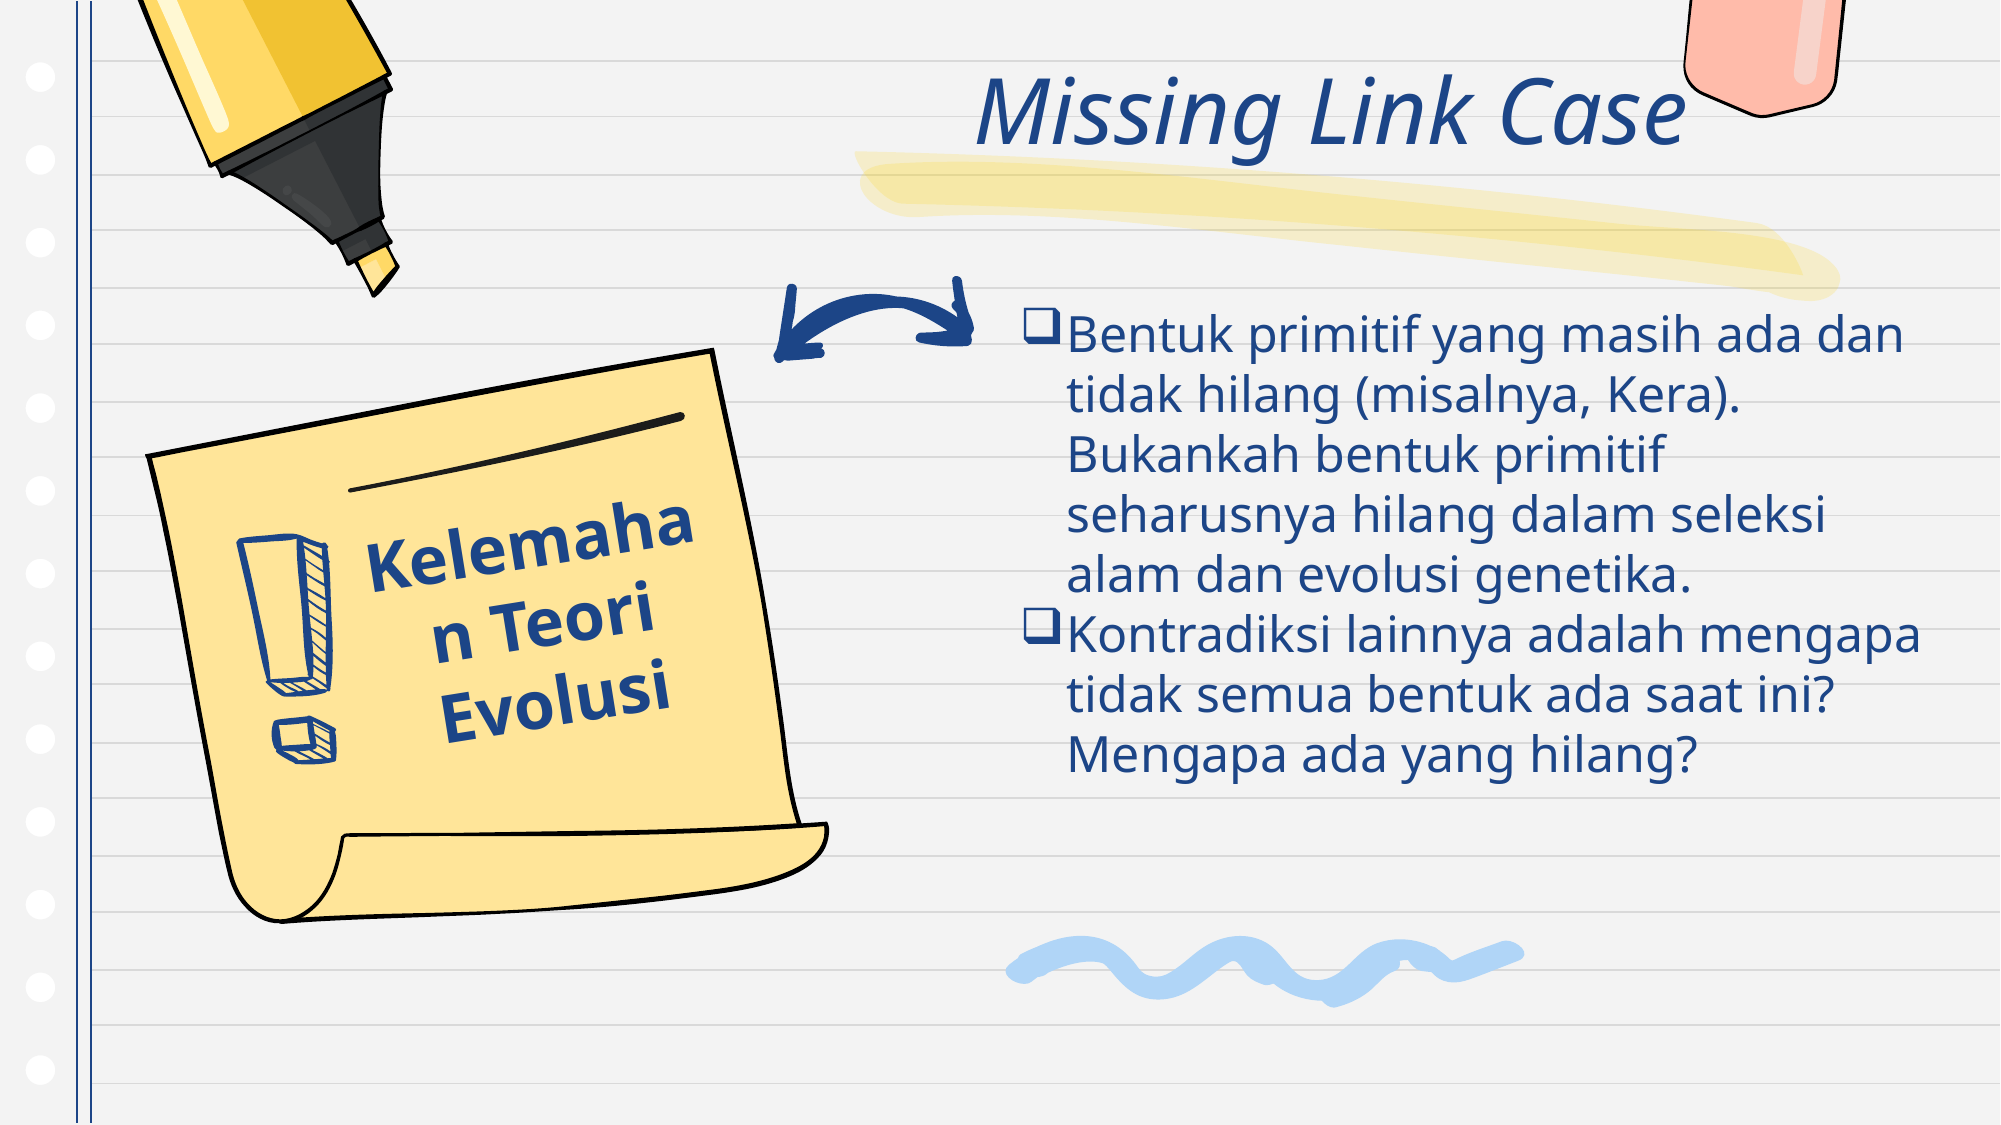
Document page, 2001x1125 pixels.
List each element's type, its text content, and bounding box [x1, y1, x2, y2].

text_box [952, 285, 965, 295]
text_box Bentuk primitif yang masih ada dan tidak hilang (misalnya, Kera). Bukankah bentuk primitif seharusnya hilang dalam seleksi alam dan evolusi genetika. Kontradiksi lainnya adalah mengapa tidak semua bentuk ada saat ini? Mengapa ada yang hilang? [930, 295, 1960, 791]
text_box [773, 283, 930, 363]
text_box Missing Link Case [958, 45, 1961, 170]
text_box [10, 0, 543, 234]
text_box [181, 386, 798, 928]
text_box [999, 936, 1533, 1008]
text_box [834, 165, 1847, 277]
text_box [245, 525, 357, 767]
